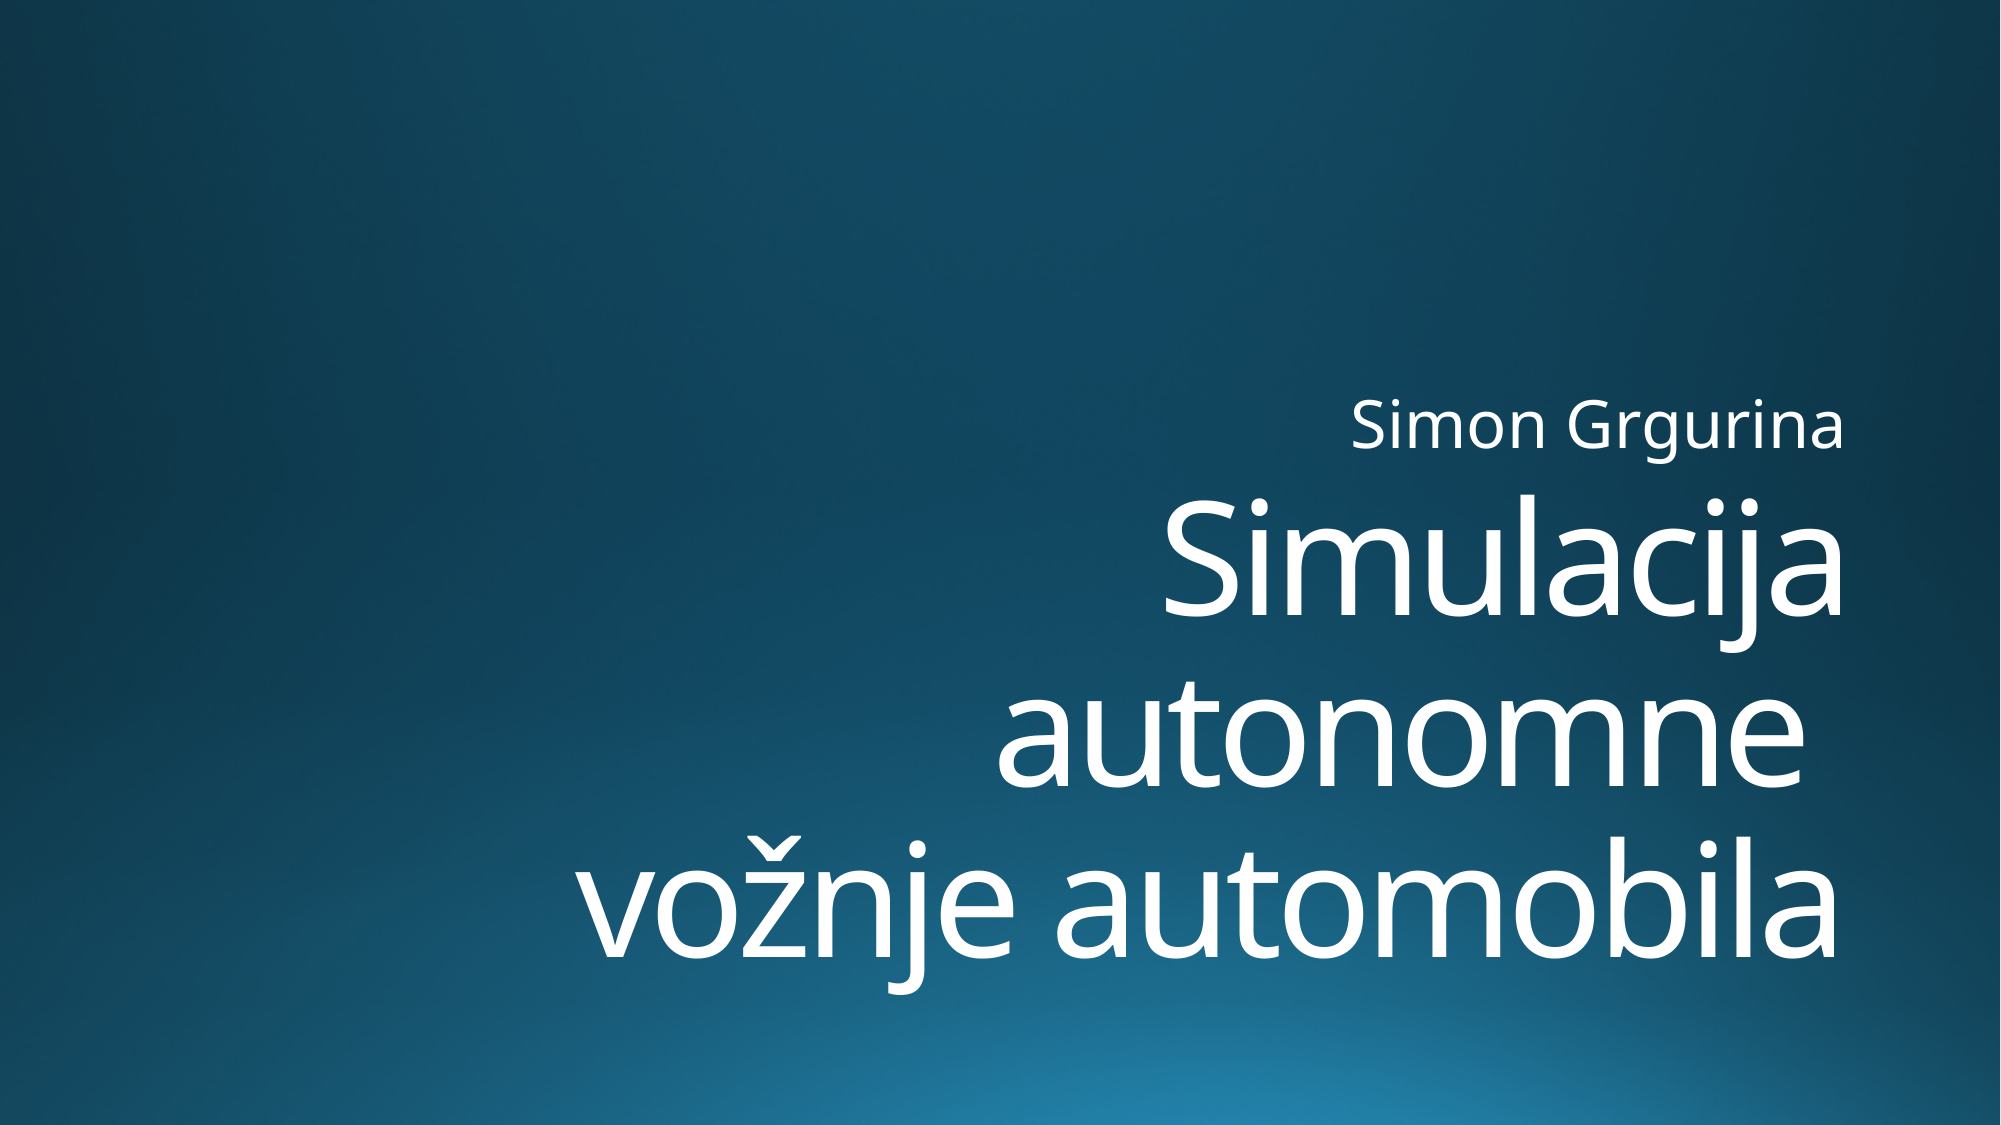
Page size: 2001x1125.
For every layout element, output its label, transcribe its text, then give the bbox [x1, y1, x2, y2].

picture [0, 0, 2001, 1125]
title Simulacija autonomne vožnje automobila [362, 471, 1863, 1002]
subtitle Simon Grgurina [362, 268, 1863, 471]
